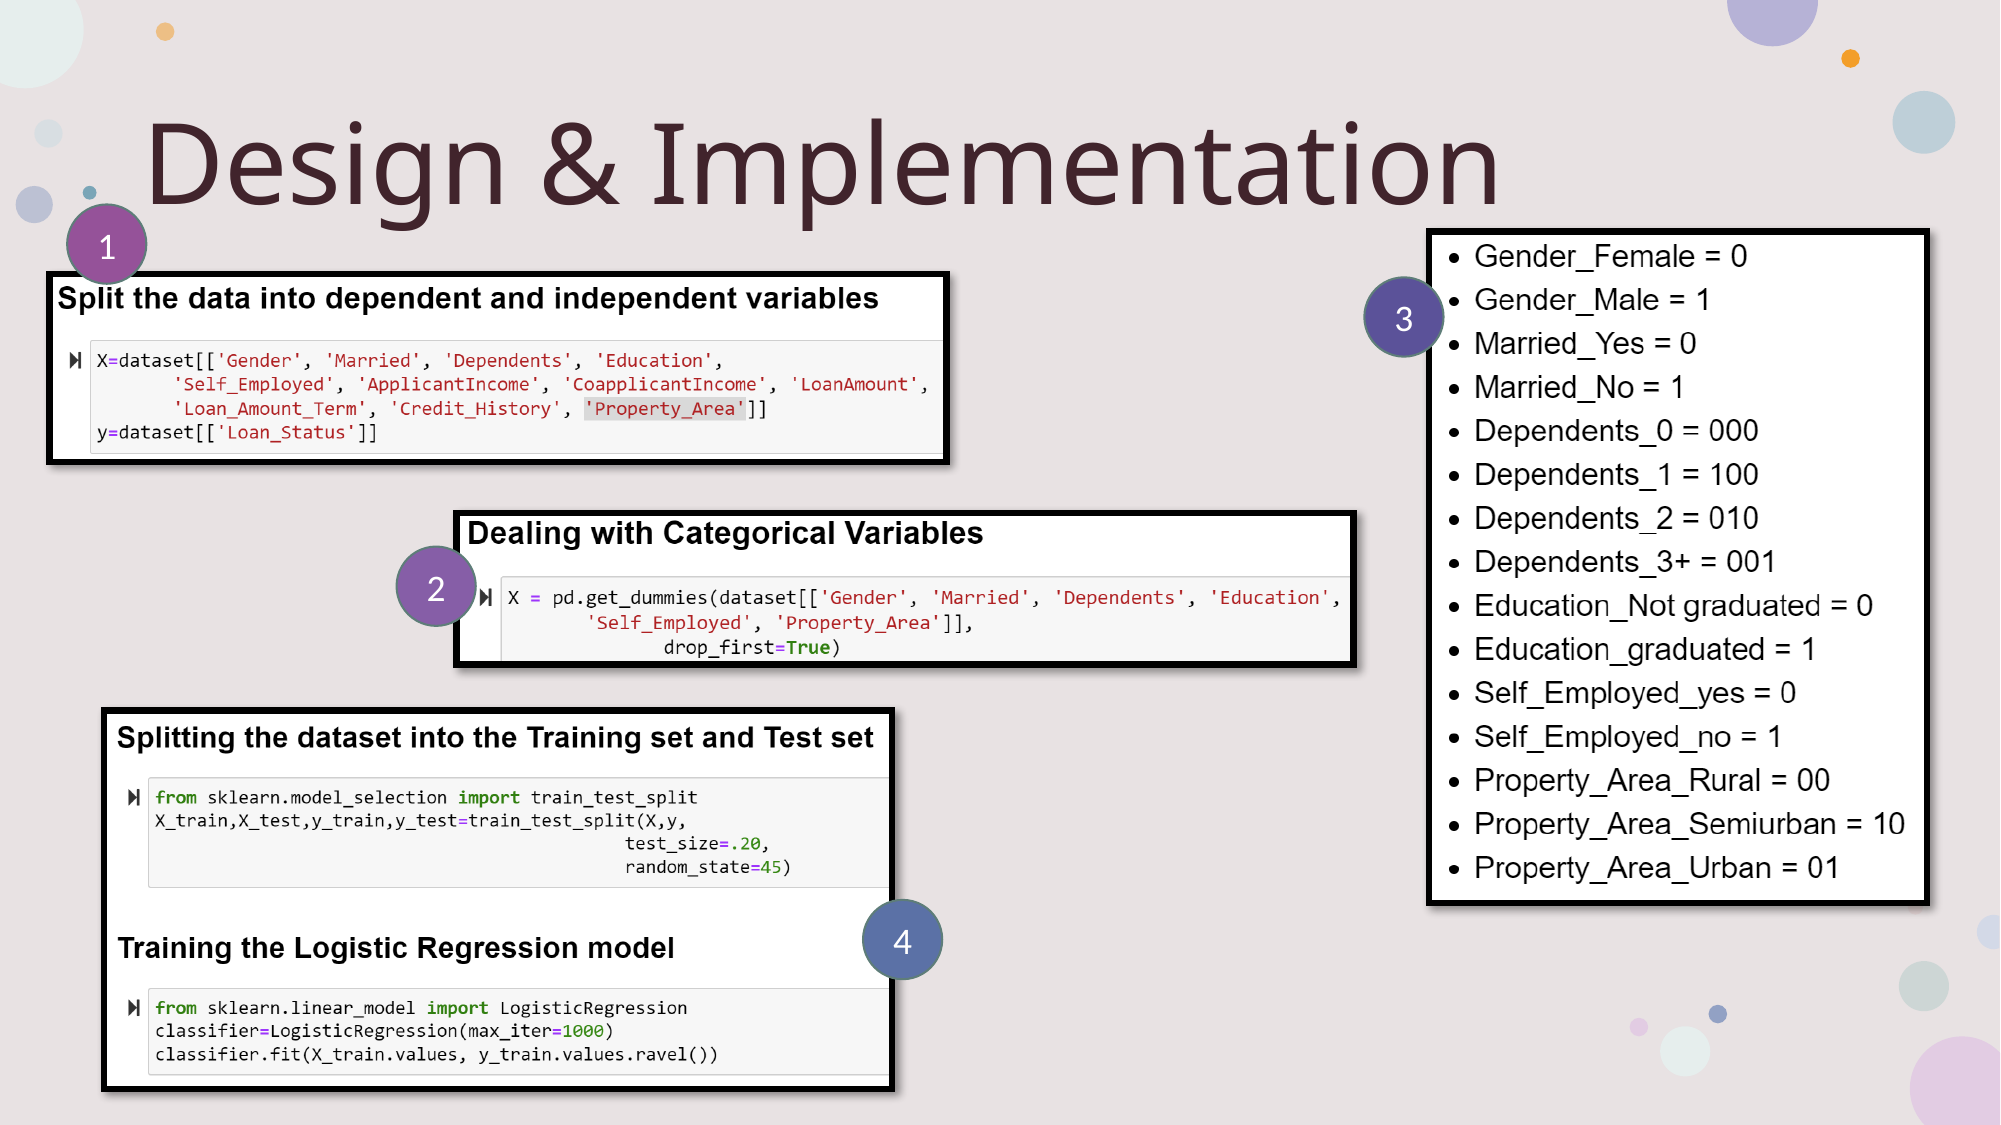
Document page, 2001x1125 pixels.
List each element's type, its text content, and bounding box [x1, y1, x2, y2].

text_box 2 [395, 545, 459, 627]
picture [459, 515, 1351, 662]
picture [106, 713, 890, 1086]
text_box 4 [890, 898, 944, 981]
text_box 3 [1363, 276, 1431, 358]
title Design & Implementation [127, 59, 1877, 278]
picture [1431, 234, 1924, 900]
picture [52, 277, 944, 459]
text_box 1 [66, 203, 148, 277]
